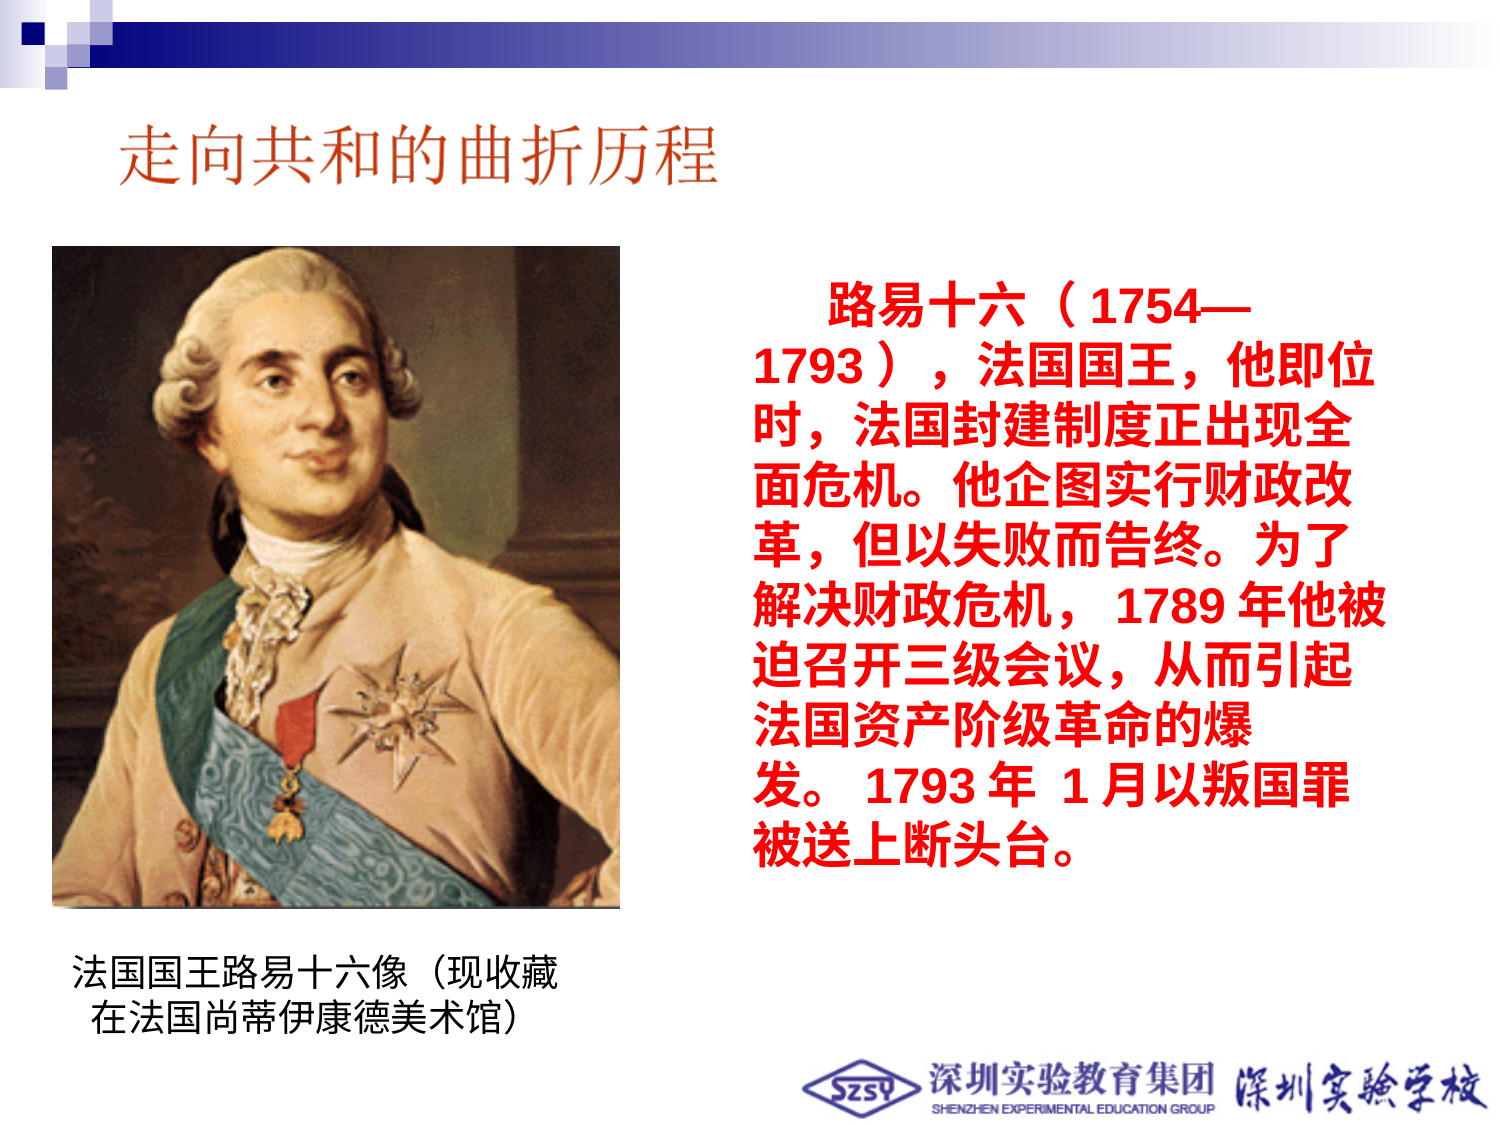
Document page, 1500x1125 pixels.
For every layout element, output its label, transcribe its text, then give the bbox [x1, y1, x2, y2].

text_box 法国国王路易十六像（现收藏在法国尚蒂伊康德美术馆） [53, 941, 578, 1047]
picture [796, 1048, 1500, 1125]
picture [51, 246, 621, 910]
picture [76, 89, 761, 232]
text_box 路易十六（1754—1793），法国国王，他即位时，法国封建制度正出现全面危机。他企图实行财政改革，但以失败而告终。为了解决财政危机，1789年他被迫召开三级会议，从而引起法国资产阶级革命的爆发。1793年 1月以叛国罪被送上断头台。 [738, 266, 1412, 881]
